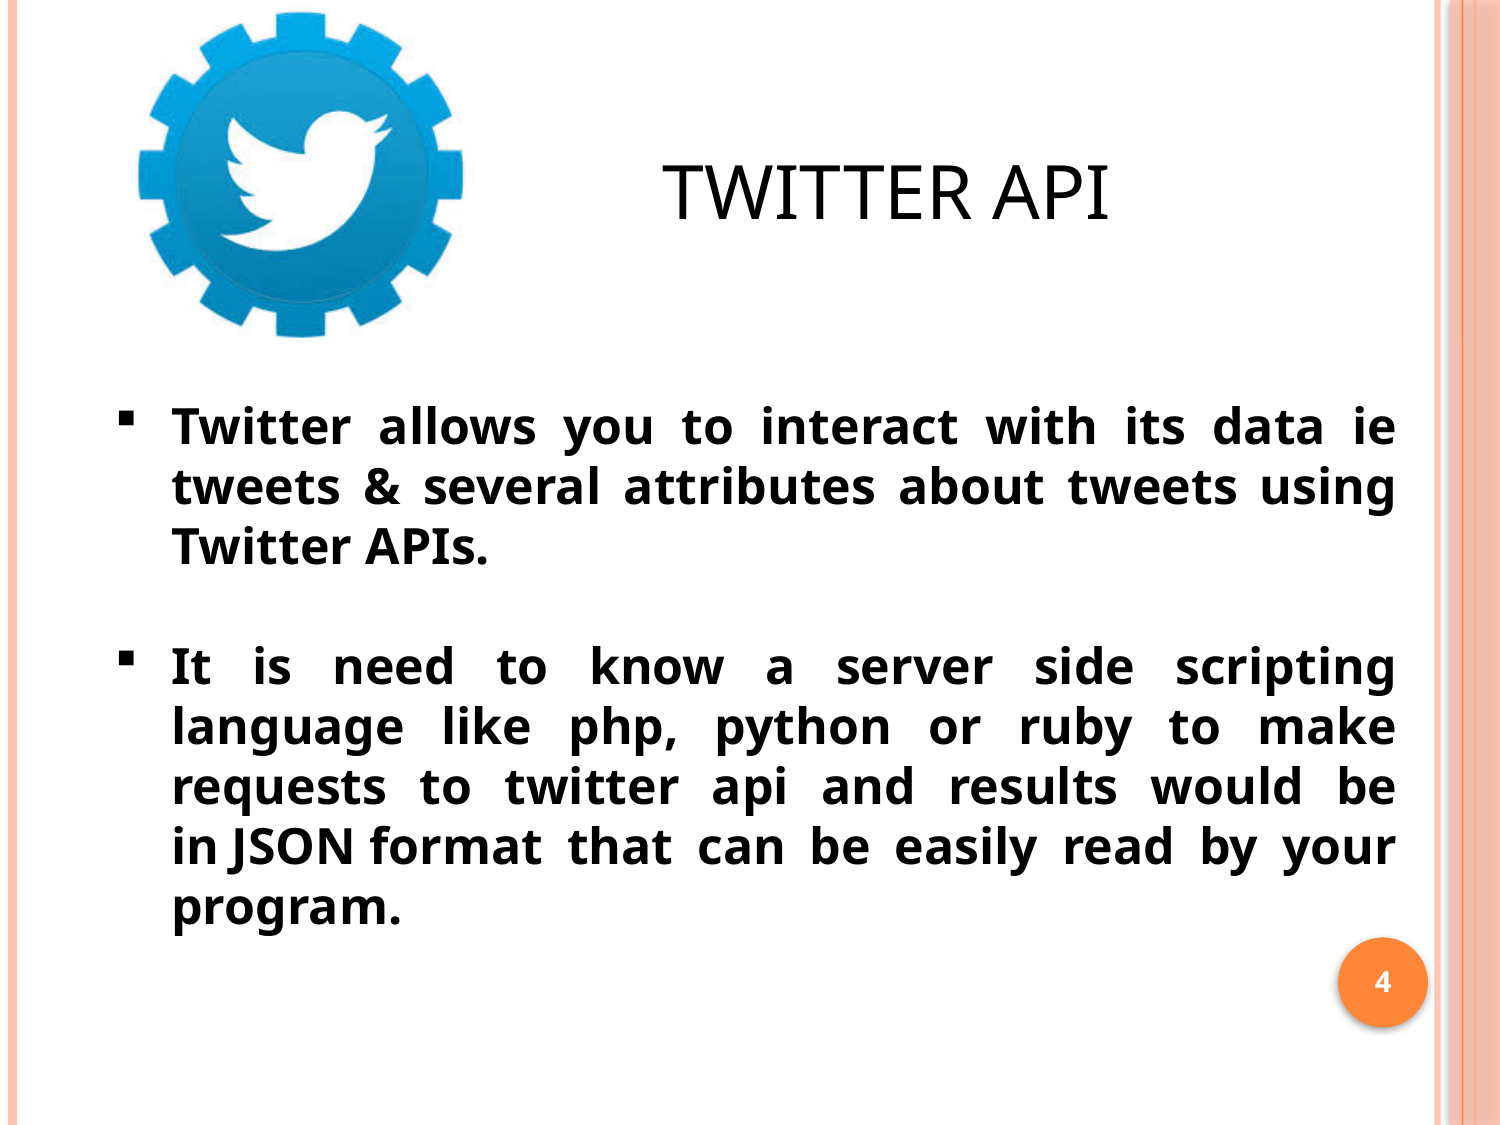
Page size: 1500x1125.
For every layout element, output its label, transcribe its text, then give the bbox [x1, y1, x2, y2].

text_box Twitter allows you to interact with its data ie tweets & several attributes about tweets using Twitter APIs. It is need to know a server side scripting language like php, python or ruby to make requests to twitter api and results would be in JSON format that can be easily read by your program. [99, 387, 1413, 943]
slide_number 4 [1333, 940, 1434, 1027]
picture [124, 0, 478, 353]
text_box TWITTER API [483, 137, 1325, 243]
